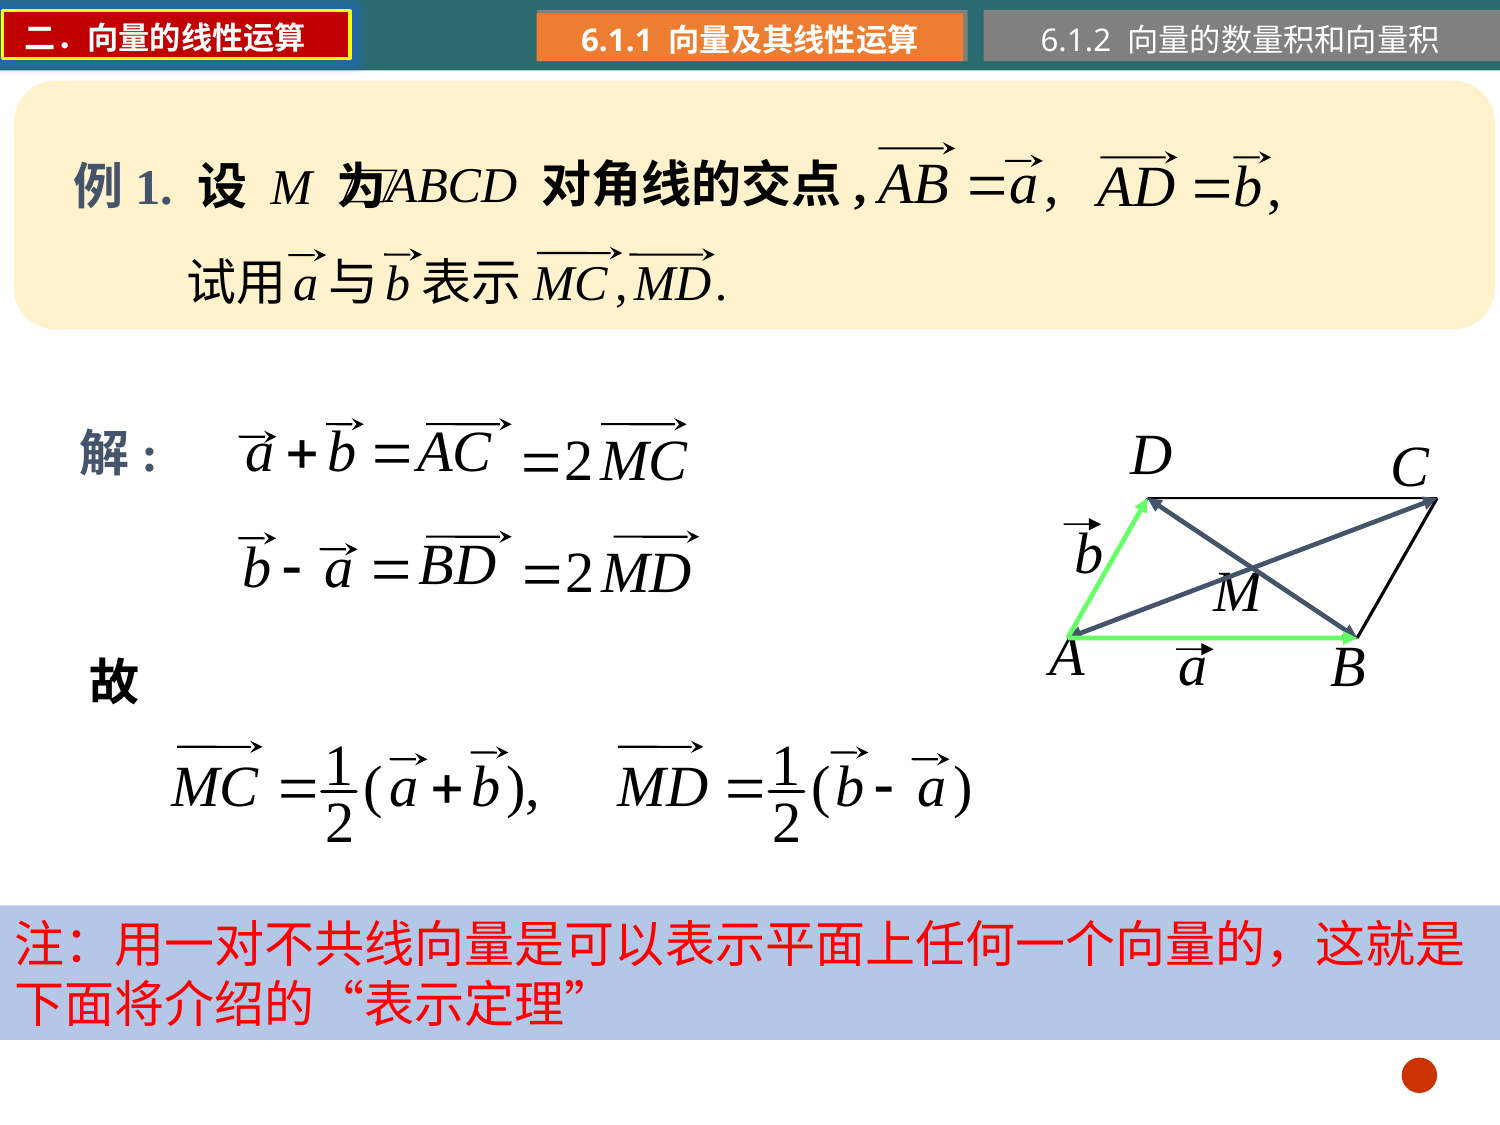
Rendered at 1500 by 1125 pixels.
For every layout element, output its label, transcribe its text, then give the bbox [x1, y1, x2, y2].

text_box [0, 4, 357, 66]
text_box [1067, 637, 1358, 705]
text_box [1401, 1057, 1438, 1094]
text_box 6.1.2 向量的数量积和向量积 [984, 13, 1496, 62]
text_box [413, 536, 512, 604]
text_box [13, 80, 1495, 330]
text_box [343, 145, 872, 222]
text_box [1041, 430, 1438, 706]
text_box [516, 536, 700, 612]
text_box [1089, 157, 1286, 226]
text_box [0, 0, 362, 71]
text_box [1063, 498, 1148, 638]
text_box [983, 9, 1500, 62]
text_box [536, 9, 969, 62]
slide_number [1340, 1040, 1481, 1113]
text_box [409, 248, 419, 253]
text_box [166, 735, 542, 848]
text_box 例1. 设 M 为 [58, 146, 343, 222]
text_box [183, 253, 730, 318]
text_box 6.1.1 向量及其线性运算 [536, 13, 964, 62]
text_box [870, 148, 1065, 223]
text_box [358, 0, 1500, 71]
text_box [515, 424, 698, 500]
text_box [238, 538, 406, 607]
text_box 故 [74, 643, 155, 718]
text_box 注：用一对不共线向量是可以表示平面上任何一个向量的，这就是下面将介绍的“表示定理” [0, 905, 1500, 1040]
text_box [613, 735, 977, 848]
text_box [409, 424, 512, 491]
text_box 二．向量的线性运算 [2, 10, 350, 59]
text_box 解: [64, 413, 228, 489]
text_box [238, 424, 407, 491]
